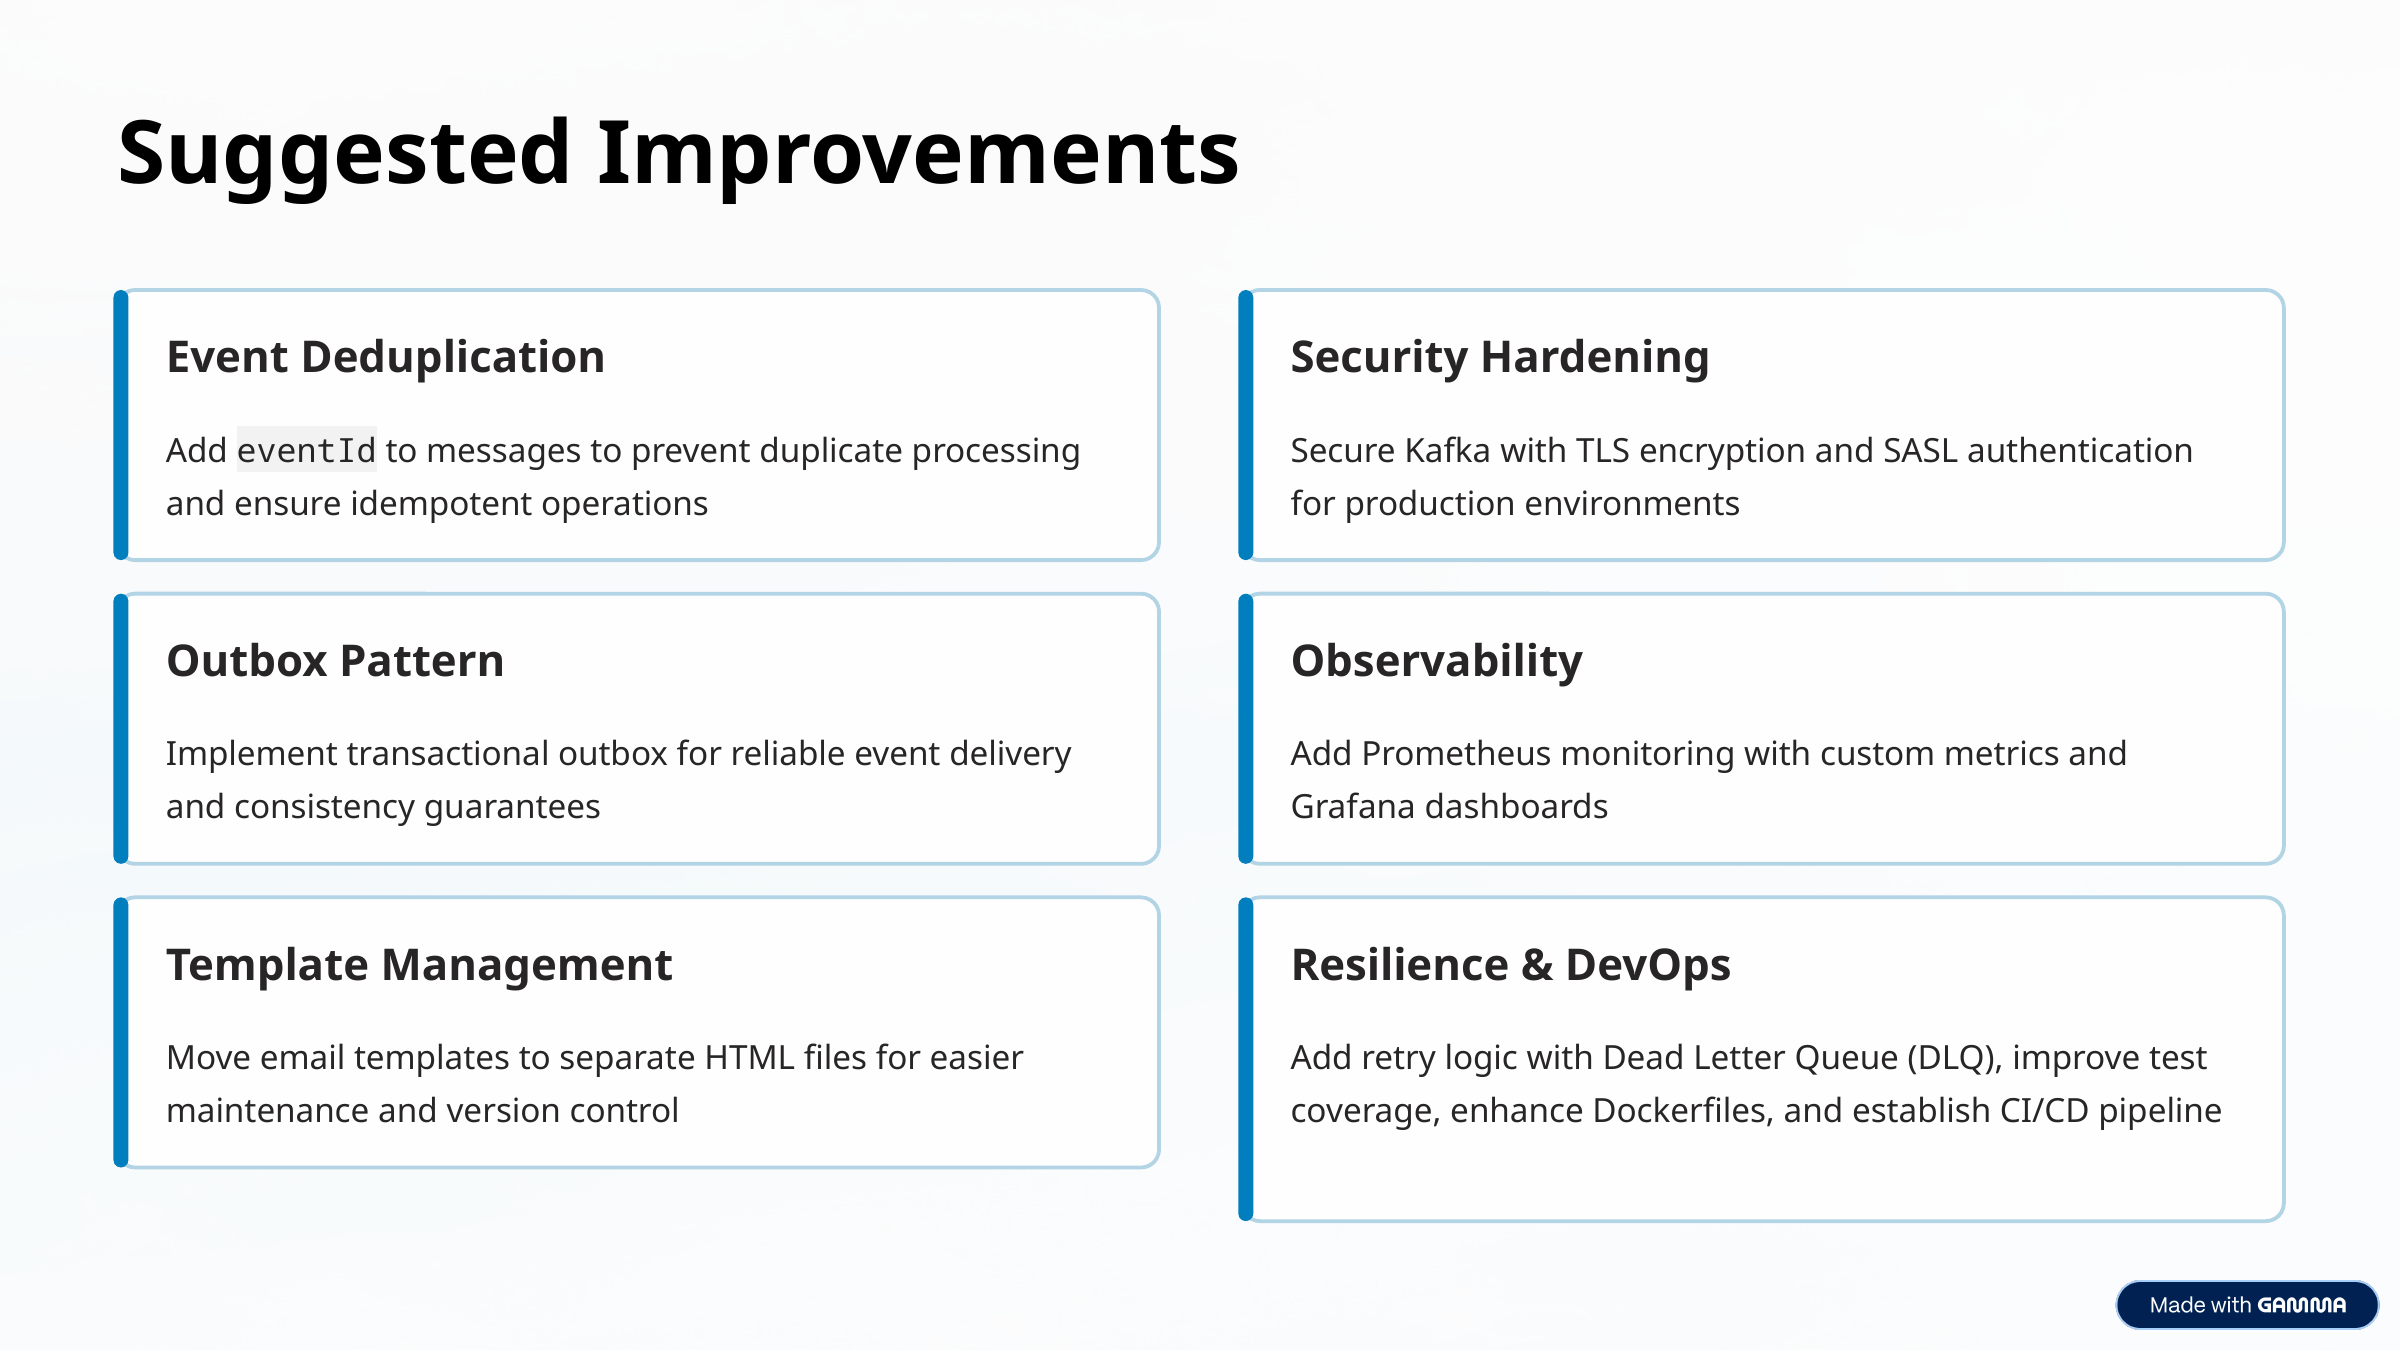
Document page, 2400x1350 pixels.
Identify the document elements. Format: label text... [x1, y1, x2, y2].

text_box Resilience & DevOps [1290, 934, 1731, 990]
text_box [1251, 897, 2284, 1222]
text_box Suggested Improvements [117, 92, 1130, 202]
text_box [127, 593, 1160, 864]
text_box Implement transactional outbox for reliable event delivery and consistency guarantees [165, 719, 1122, 827]
text_box Add retry logic with Dead Letter Queue (DLQ), improve test coverage, enhance Dockerfiles, and establish CI/CD pipeline [1290, 1023, 2247, 1184]
text_box Security Hardening [1290, 327, 1731, 383]
picture [2106, 1271, 2389, 1339]
text_box [113, 289, 129, 561]
text_box [113, 593, 129, 864]
text_box [1251, 593, 2284, 864]
text_box [113, 897, 129, 1168]
text_box Add Prometheus monitoring with custom metrics and Grafana dashboards [1290, 719, 2247, 827]
text_box [1251, 289, 2284, 561]
text_box Outbox Pattern [165, 630, 606, 686]
text_box [126, 289, 1160, 561]
text_box Add eventId to messages to prevent duplicate processing and ensure idempotent operations [165, 415, 1122, 523]
text_box [1238, 593, 1254, 864]
text_box [127, 897, 1160, 1168]
text_box Move email templates to separate HTML files for easier maintenance and version control [165, 1023, 1122, 1131]
text_box [1238, 897, 1254, 1222]
text_box Event Deduplication [165, 327, 606, 383]
text_box [1238, 289, 1254, 561]
text_box Observability [1290, 630, 1731, 686]
text_box Secure Kafka with TLS encryption and SASL authentication for production environments [1290, 415, 2247, 523]
text_box Template Management [165, 934, 627, 990]
